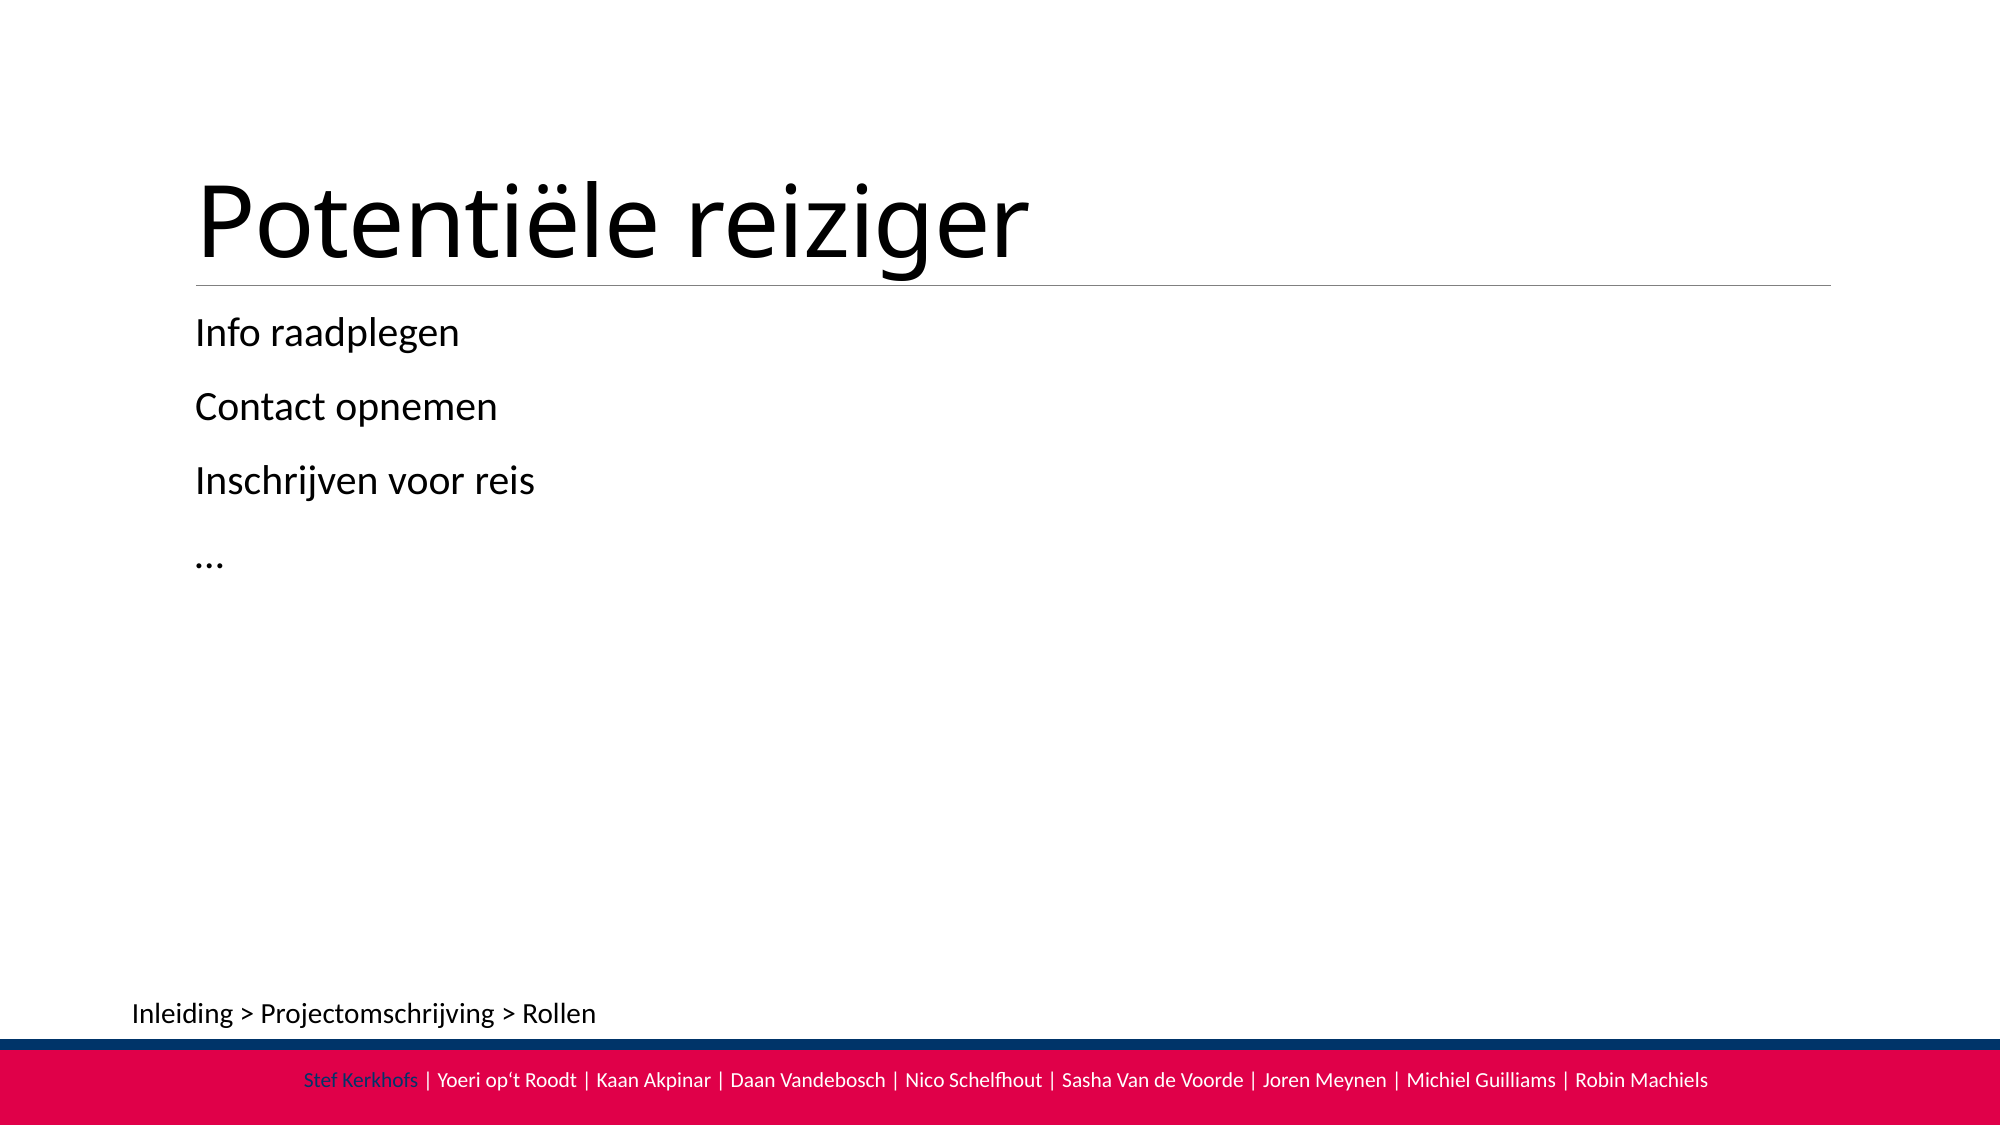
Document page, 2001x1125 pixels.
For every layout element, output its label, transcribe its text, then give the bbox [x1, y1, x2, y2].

title Potentiële reiziger [180, 47, 1830, 285]
text_box Inleiding > Projectomschrijving > Rollen [117, 986, 612, 1037]
list Info raadplegen Contact opnemen Inschrijven voor reis … [180, 302, 1830, 963]
text_box Stef Kerkhofs | Yoeri op‘t Roodt | Kaan Akpinar | Daan Vandebosch | Nico Schelfhout | Sasha Van de Voorde | Joren Meynen | Michiel Guilliams | Robin Machiels [179, 1061, 1830, 1112]
